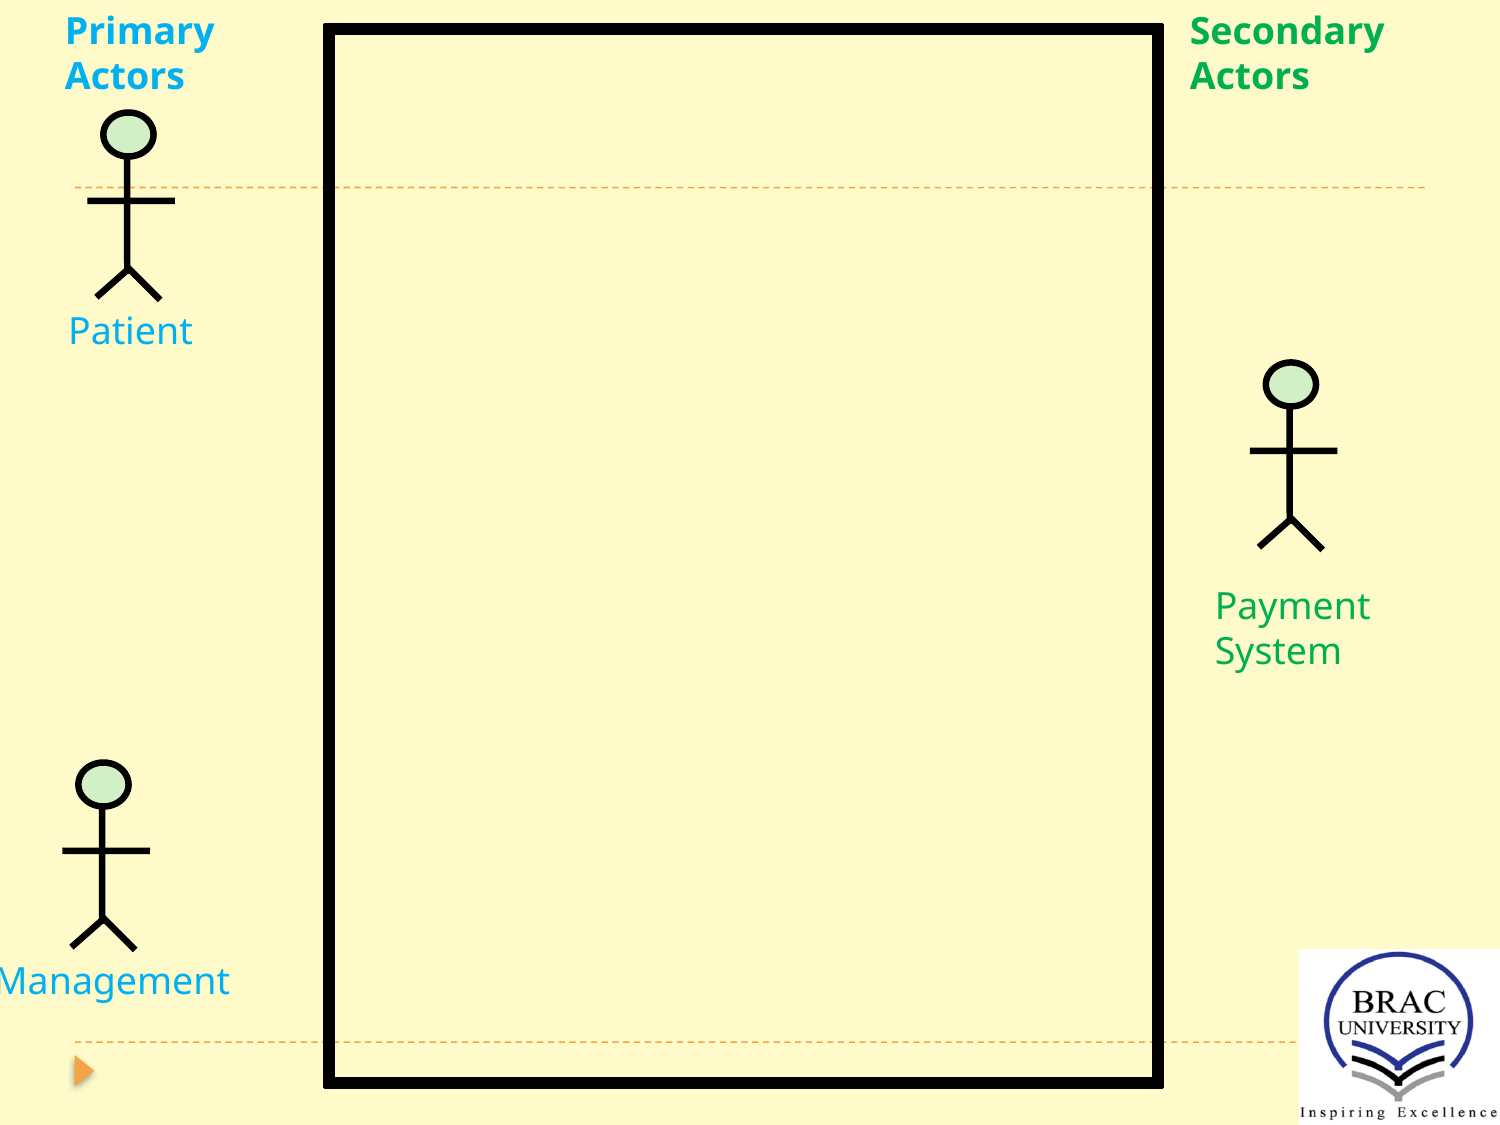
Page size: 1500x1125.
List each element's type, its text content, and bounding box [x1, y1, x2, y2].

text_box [87, 112, 176, 301]
text_box [323, 23, 1164, 1089]
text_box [1249, 362, 1338, 551]
text_box Payment System [1199, 574, 1425, 680]
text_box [62, 762, 151, 951]
text_box Management [0, 949, 245, 1010]
text_box Secondary Actors [1174, 0, 1413, 150]
text_box Patient [53, 299, 208, 360]
picture [1299, 949, 1500, 1125]
text_box Primary Actors [49, 0, 263, 150]
